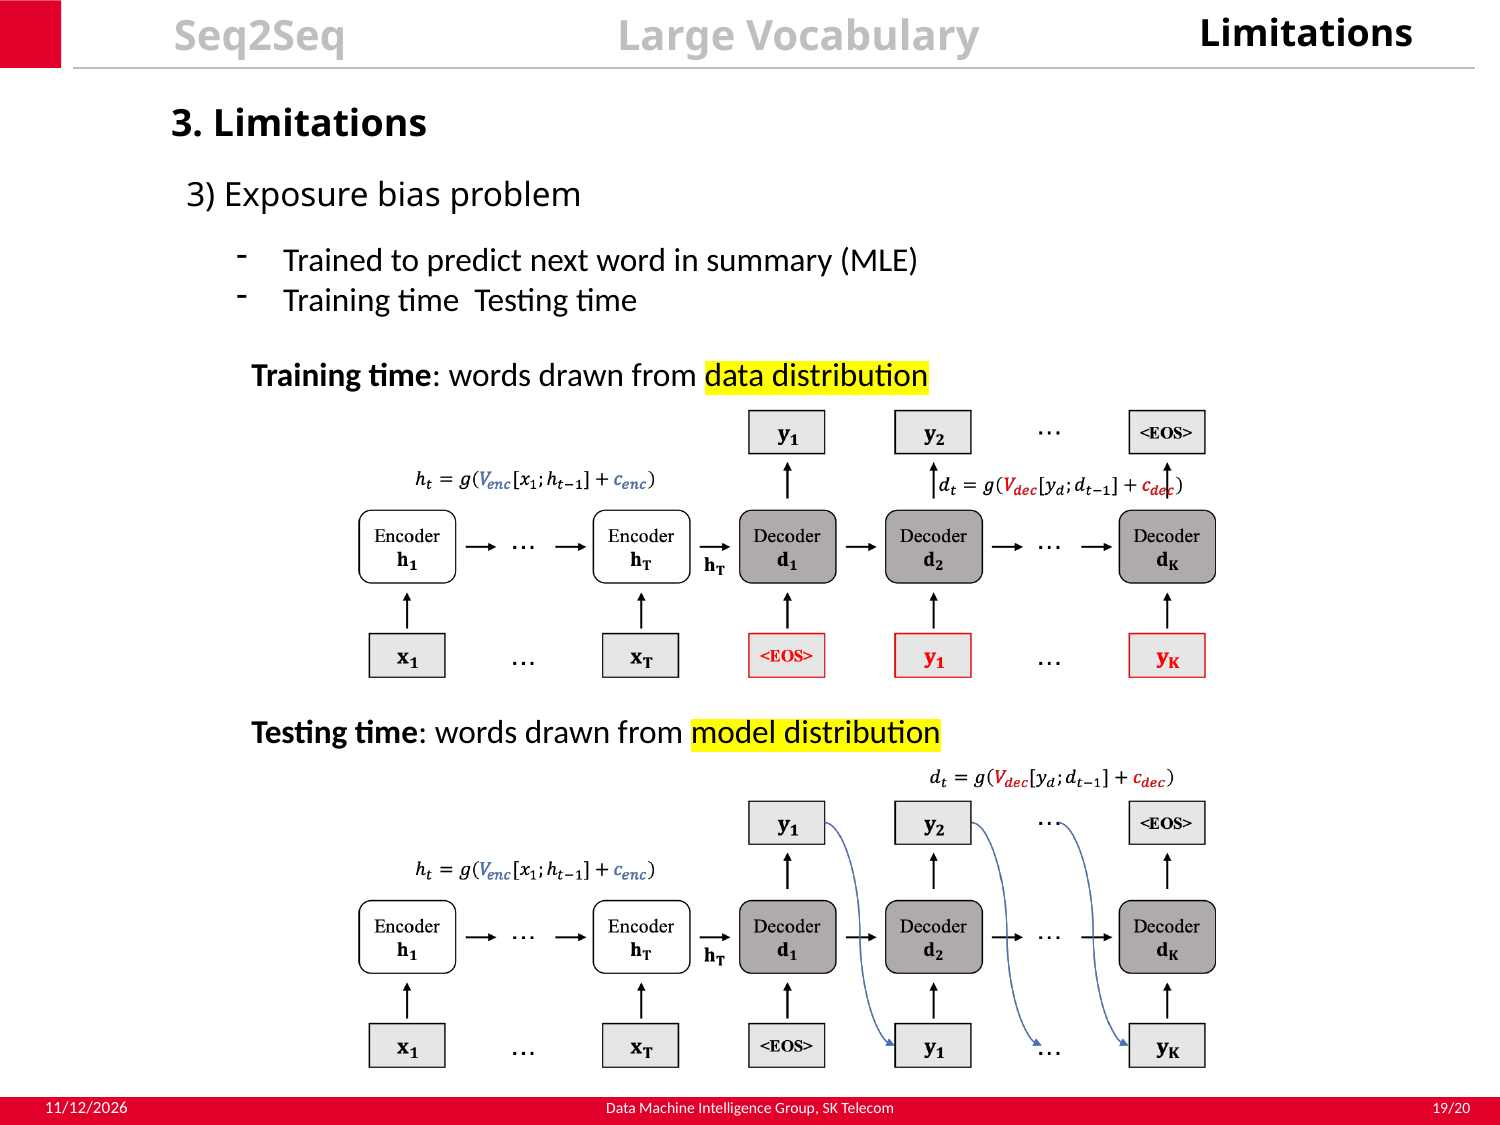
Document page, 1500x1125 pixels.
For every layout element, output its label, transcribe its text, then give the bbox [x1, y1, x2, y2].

text_box Limitations [1187, 8, 1426, 72]
picture [358, 758, 1216, 1074]
text_box 3) Exposure bias problem [171, 170, 1477, 231]
text_box Training time: words drawn from data distribution [236, 345, 1477, 401]
text_box 3. Limitations [156, 97, 1462, 158]
picture [358, 401, 1216, 684]
text_box Seq2Seq [110, 8, 410, 55]
text_box Large Vocabulary [559, 8, 1038, 55]
text_box Testing time: words drawn from model distribution [236, 702, 1477, 758]
